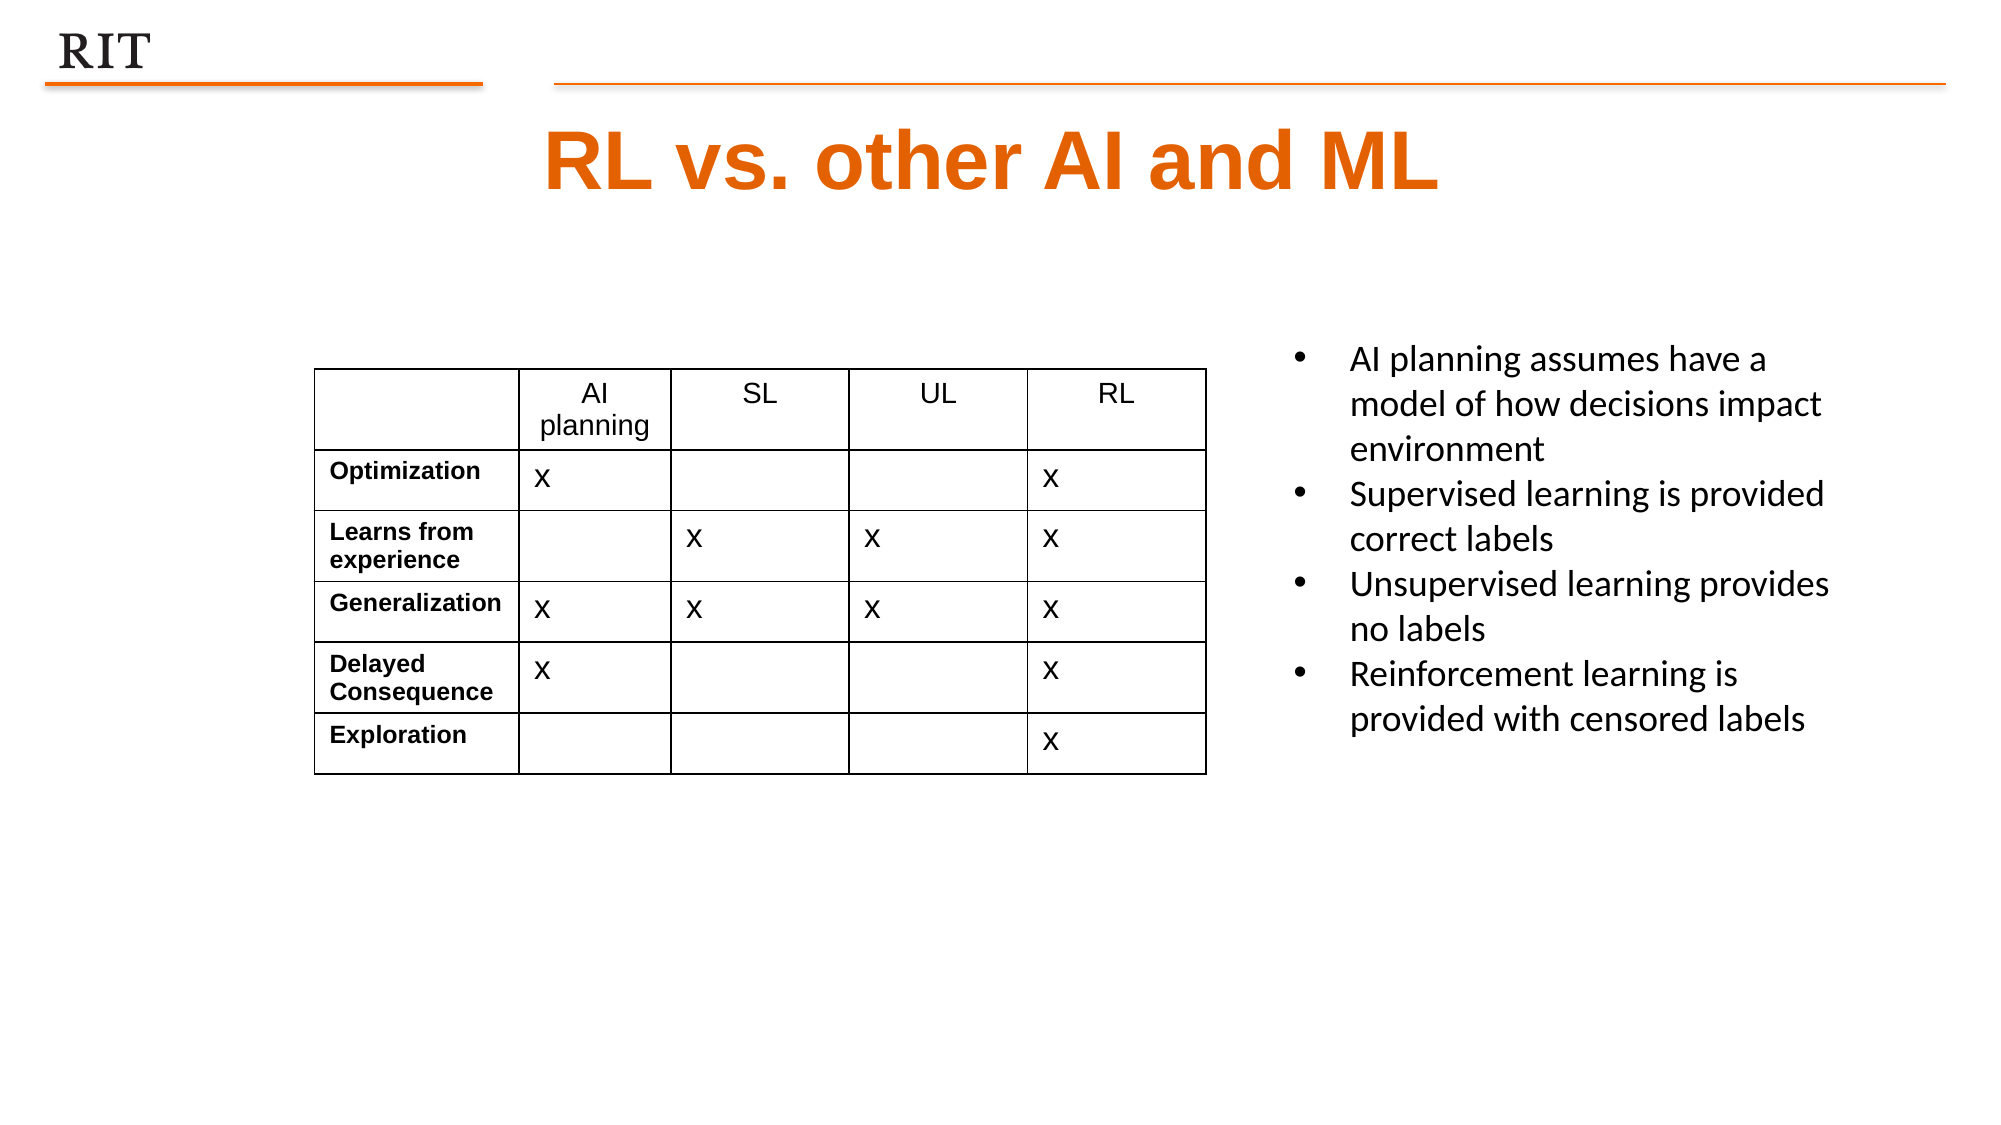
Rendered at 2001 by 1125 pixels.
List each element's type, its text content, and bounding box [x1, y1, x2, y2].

table_cell x [1028, 451, 1205, 510]
table_cell x [1028, 714, 1205, 773]
table_cell x [1028, 582, 1205, 641]
table_header UL [850, 370, 1027, 449]
table_cell [850, 451, 1027, 510]
table_cell Generalization [315, 582, 518, 641]
table_cell x [1028, 511, 1205, 581]
table_cell [520, 714, 670, 773]
table_cell Optimization [315, 451, 518, 510]
table_cell x [520, 451, 670, 510]
text_box AI planning assumes have a model of how decisions impact environment Supervised learning is provided correct labels Unsupervised learning provides no labels Reinforcement learning is provided with censored labels [1273, 313, 1893, 1011]
table_header RL [1028, 370, 1205, 449]
table_cell [850, 643, 1027, 712]
table_cell Learns from experience [315, 511, 518, 581]
table_header [315, 370, 518, 449]
table_cell Exploration [315, 714, 518, 773]
table_cell x [672, 582, 848, 641]
table_cell [672, 714, 848, 773]
table_cell x [1028, 643, 1205, 712]
title RL vs. other AI and ML [92, 114, 1893, 198]
table_cell x [520, 643, 670, 712]
table_cell x [850, 511, 1027, 581]
table_header AI planning [520, 370, 670, 449]
table_cell [672, 643, 848, 712]
table_cell Delayed Consequence [315, 643, 518, 712]
table_cell [850, 714, 1027, 773]
table_cell [672, 451, 848, 510]
table_cell x [672, 511, 848, 581]
table_header SL [672, 370, 848, 449]
table_cell x [850, 582, 1027, 641]
table_cell [520, 511, 670, 581]
table_cell x [520, 582, 670, 641]
